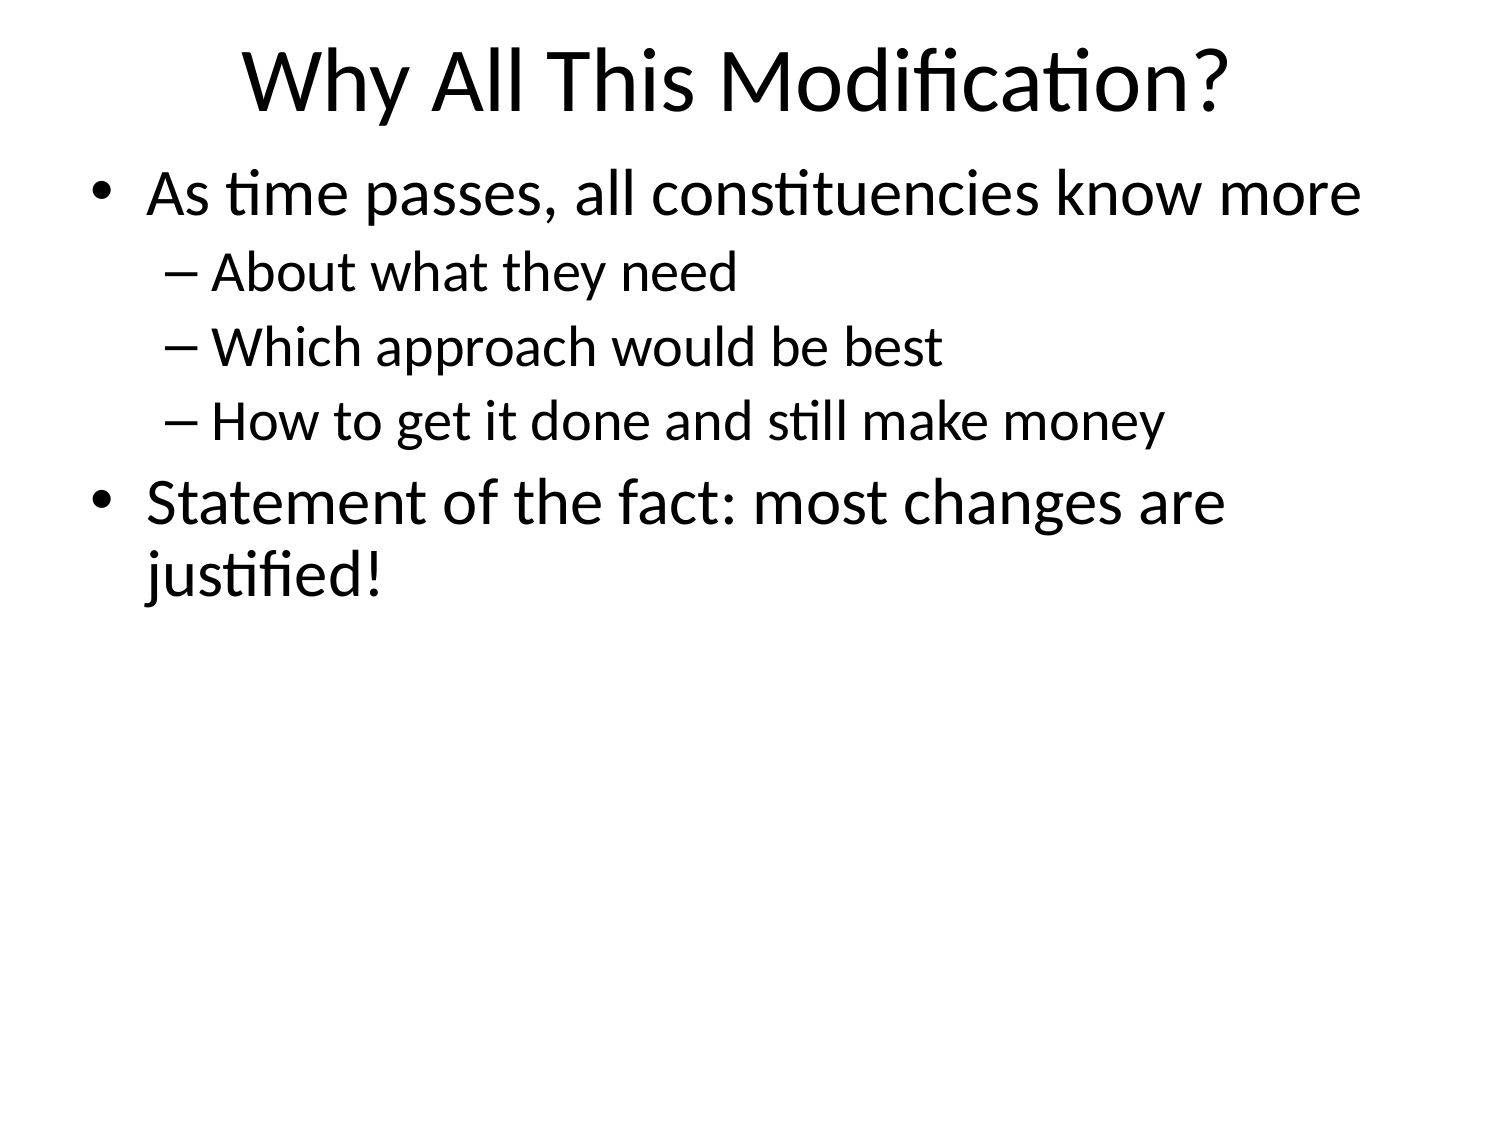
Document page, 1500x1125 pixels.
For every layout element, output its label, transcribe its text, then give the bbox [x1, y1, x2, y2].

list As time passes, all constituencies know more About what they need Which approach would be best How to get it done and still make money Statement of the fact: most changes are justified! [75, 149, 1425, 1005]
title Why All This Modification? [0, 0, 1475, 150]
